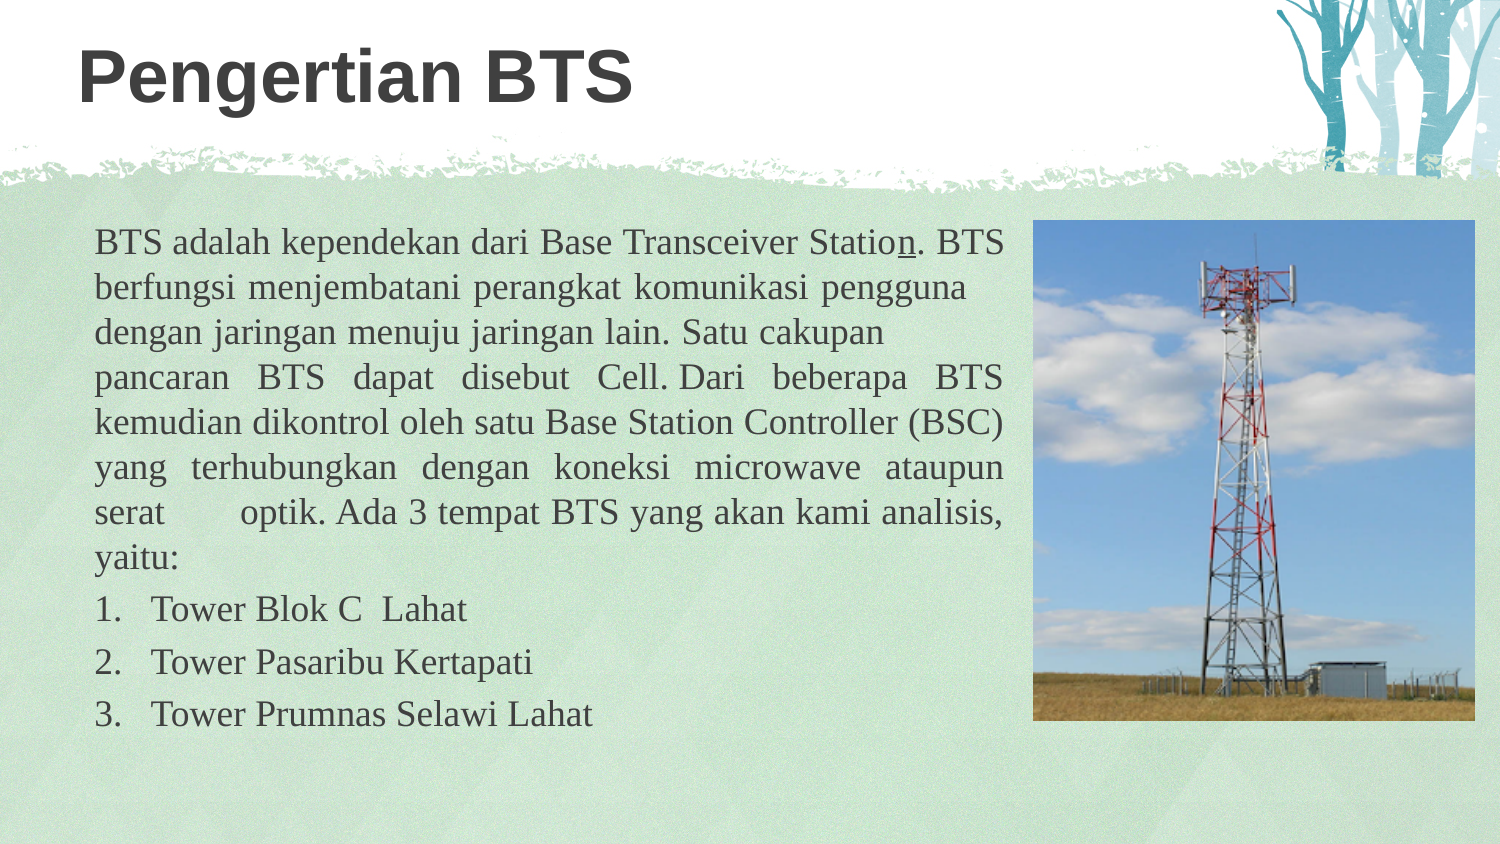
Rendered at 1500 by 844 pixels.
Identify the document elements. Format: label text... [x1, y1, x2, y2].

list BTS adalah kependekan dari Base Transceiver Station. BTS berfungsi menjembatani perangkat komunikasi pengguna dengan jaringan menuju jaringan lain. Satu cakupan pancaran BTS dapat disebut Cell. Dari beberapa BTS kemudian dikontrol oleh satu Base Station Controller (BSC) yang terhubungkan dengan koneksi microwave ataupun serat optik. Ada 3 tempat BTS yang akan kami analisis, yaitu: Tower Blok C Lahat Tower Pasaribu Kertapati Tower Prumnas Selawi Lahat [29, 209, 1020, 788]
picture [0, 146, 1500, 844]
title Pengertian BTS [0, 0, 1500, 146]
